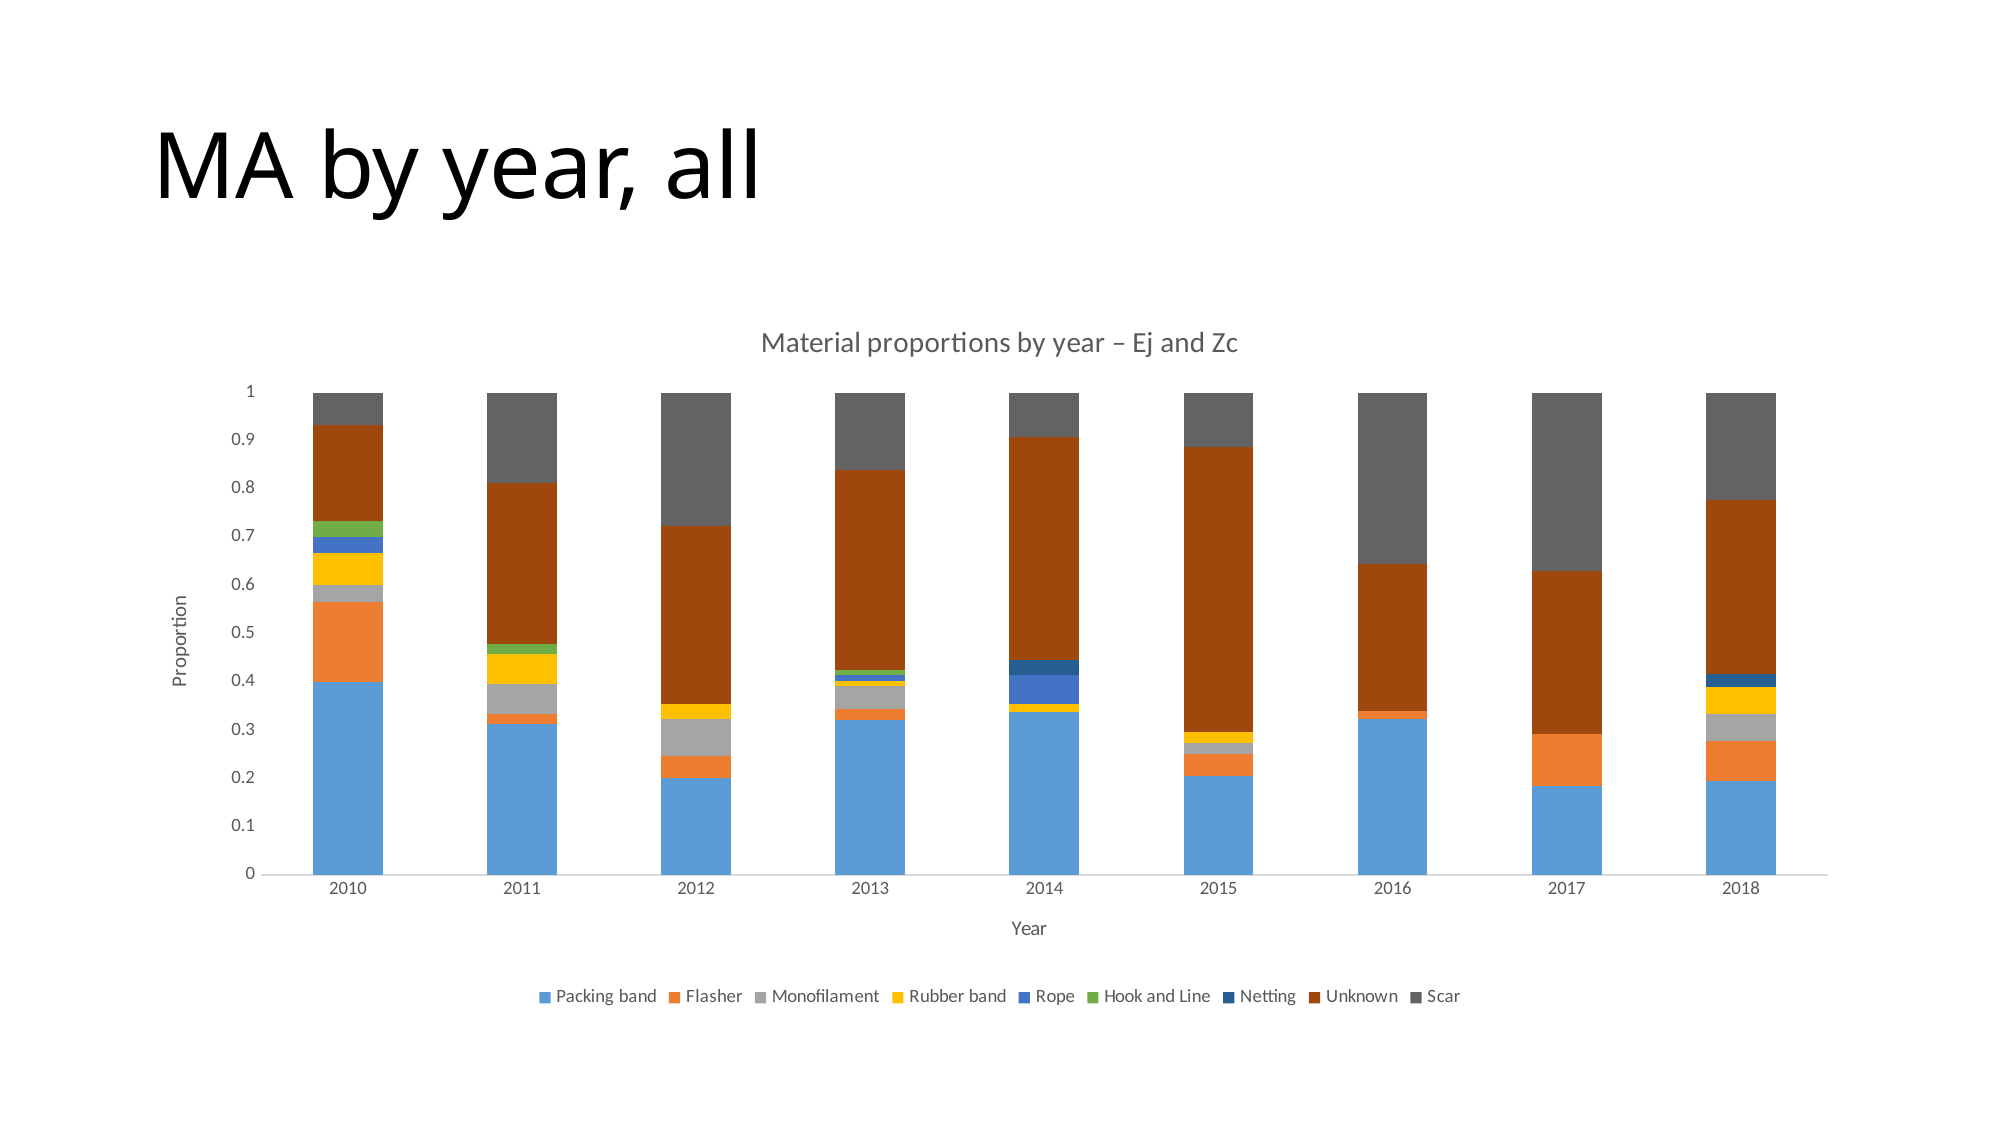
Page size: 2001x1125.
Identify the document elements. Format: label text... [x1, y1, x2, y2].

chart [137, 299, 1863, 1014]
title MA by year, all [137, 59, 1863, 278]
